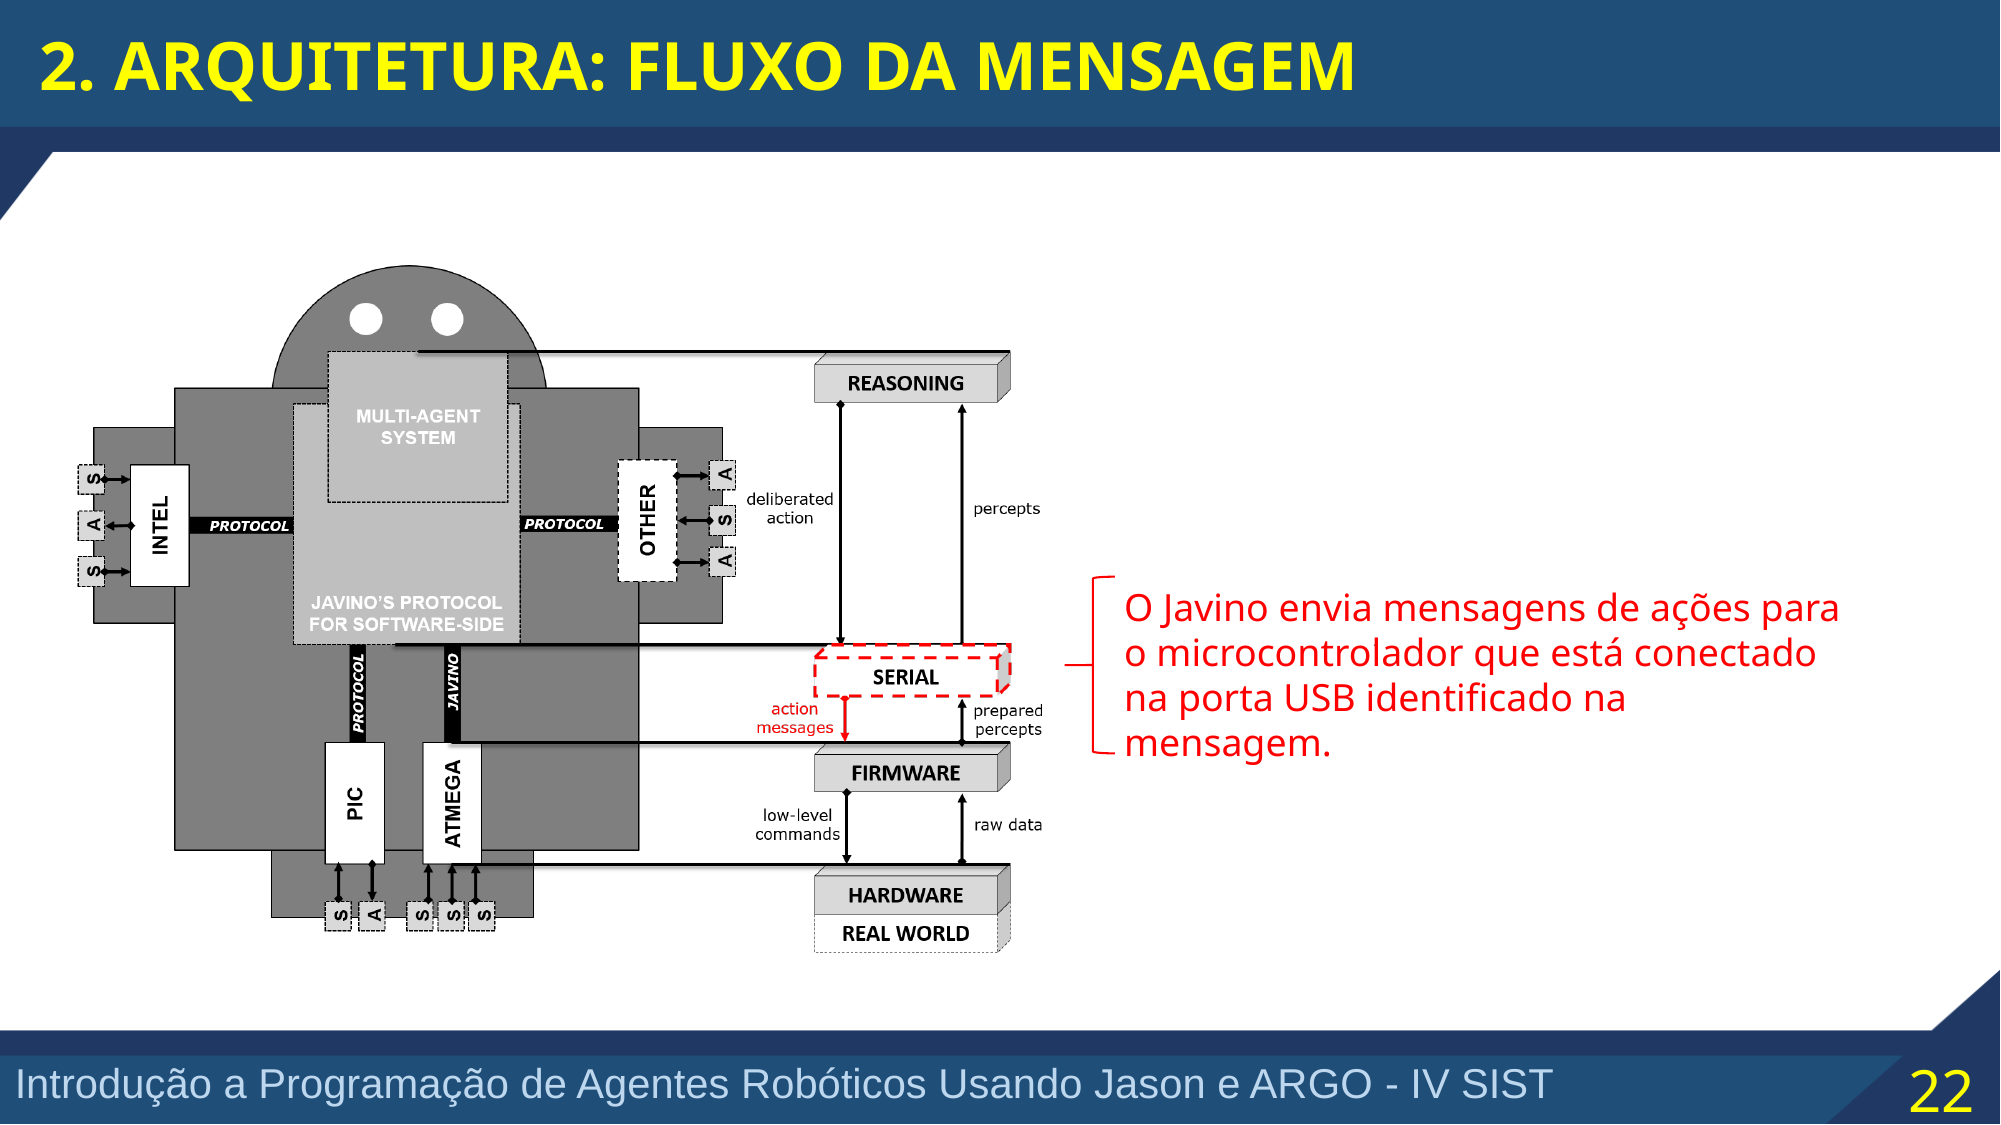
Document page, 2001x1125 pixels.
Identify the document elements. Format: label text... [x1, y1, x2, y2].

text_box O Javino envia mensagens de ações para o microcontrolador que está conectado na porta USB identificado na mensagem. [1109, 576, 1858, 772]
text_box [1092, 576, 1109, 754]
picture [0, 0, 2000, 1124]
text_box 2. ARQUITETURA: FLUXO DA MENSAGEM [24, 16, 2000, 192]
